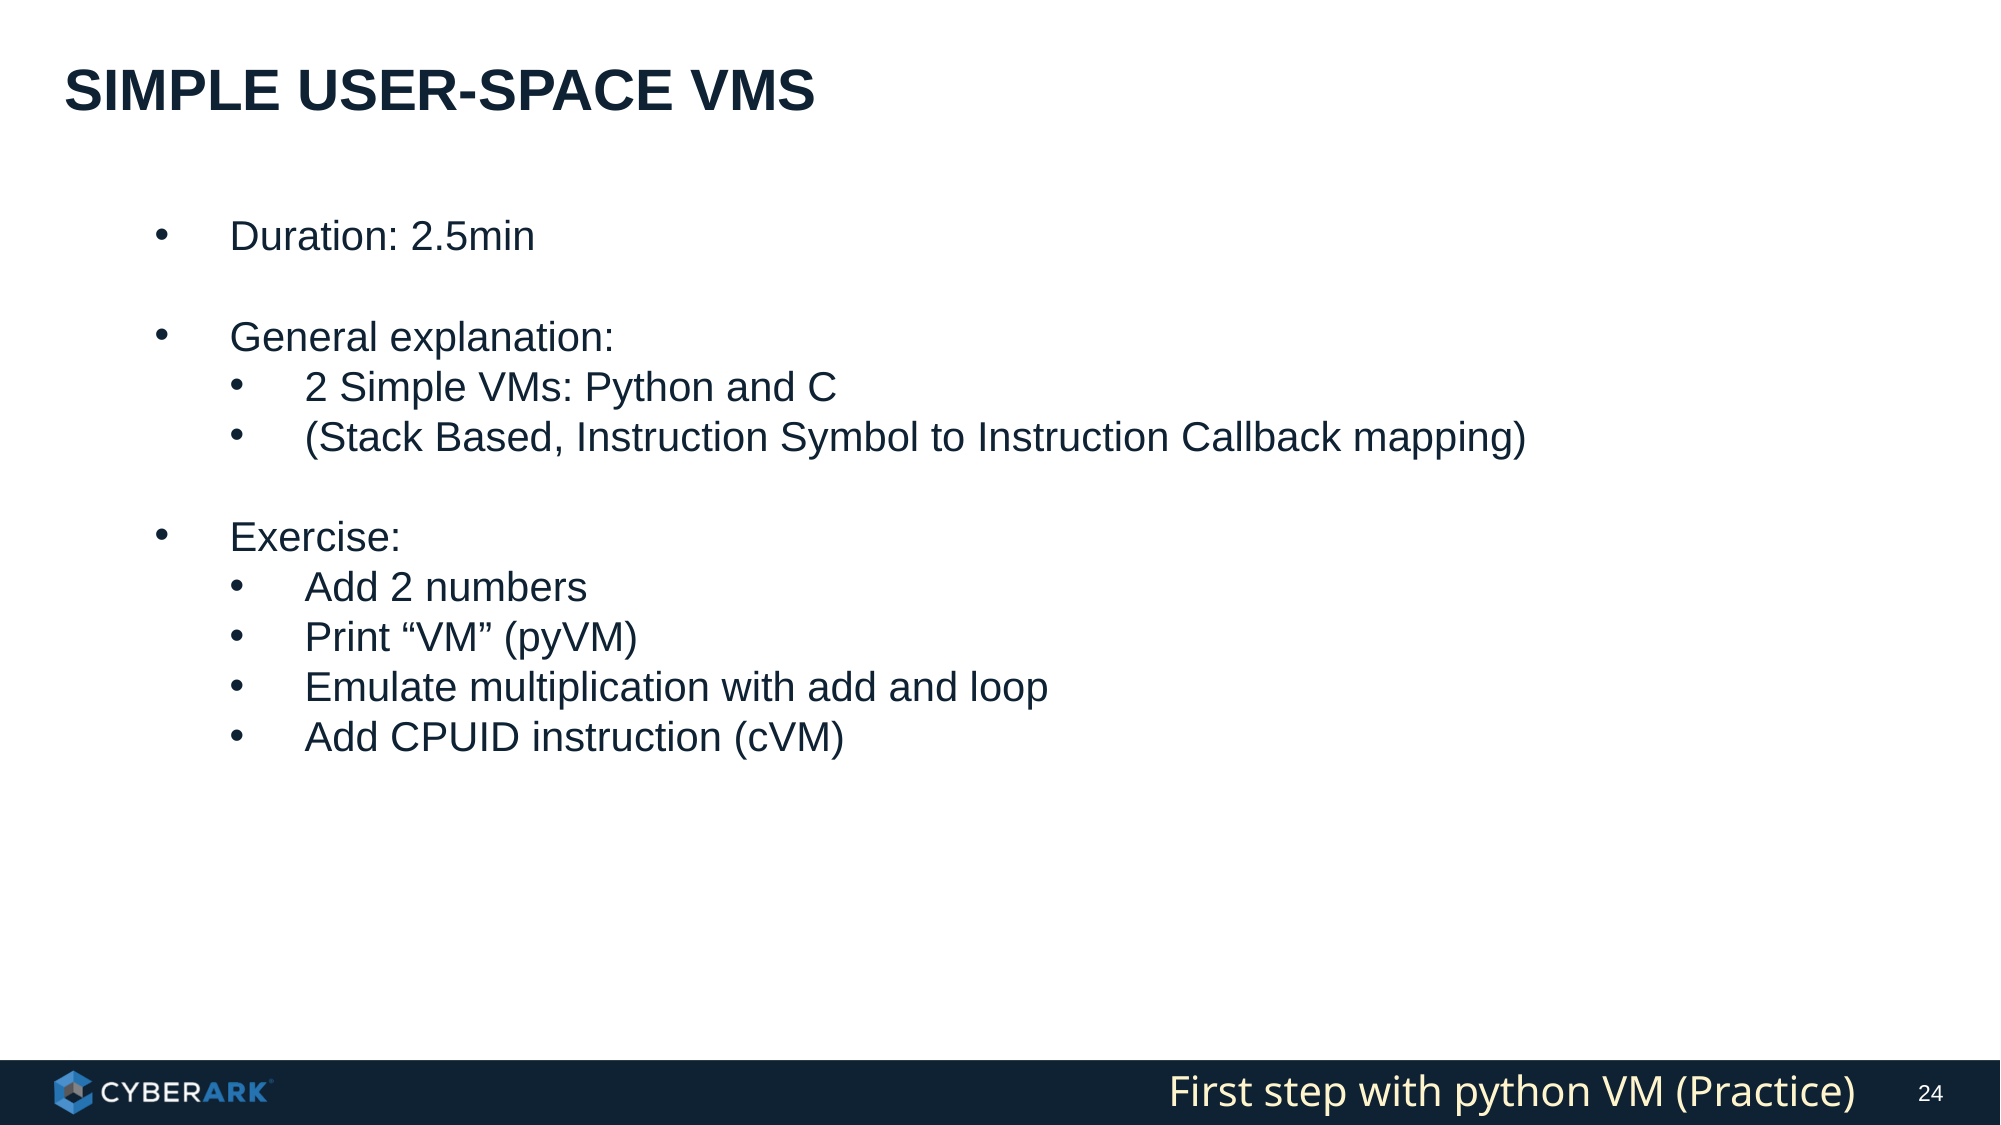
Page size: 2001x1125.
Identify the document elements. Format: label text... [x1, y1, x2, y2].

picture [54, 1070, 274, 1115]
title Simple user-space VMs [64, 57, 1959, 124]
text_box Duration: 2.5min General explanation: 2 Simple VMs: Python and C (Stack Based, Instruction Symbol to Instruction Callback mapping) Exercise: Add 2 numbers Print “VM” (pyVM) Emulate multiplication with add and loop Add CPUID instruction (cVM) [64, 151, 1809, 876]
text_box First step with python VM (Practice) [1153, 1057, 2000, 1123]
